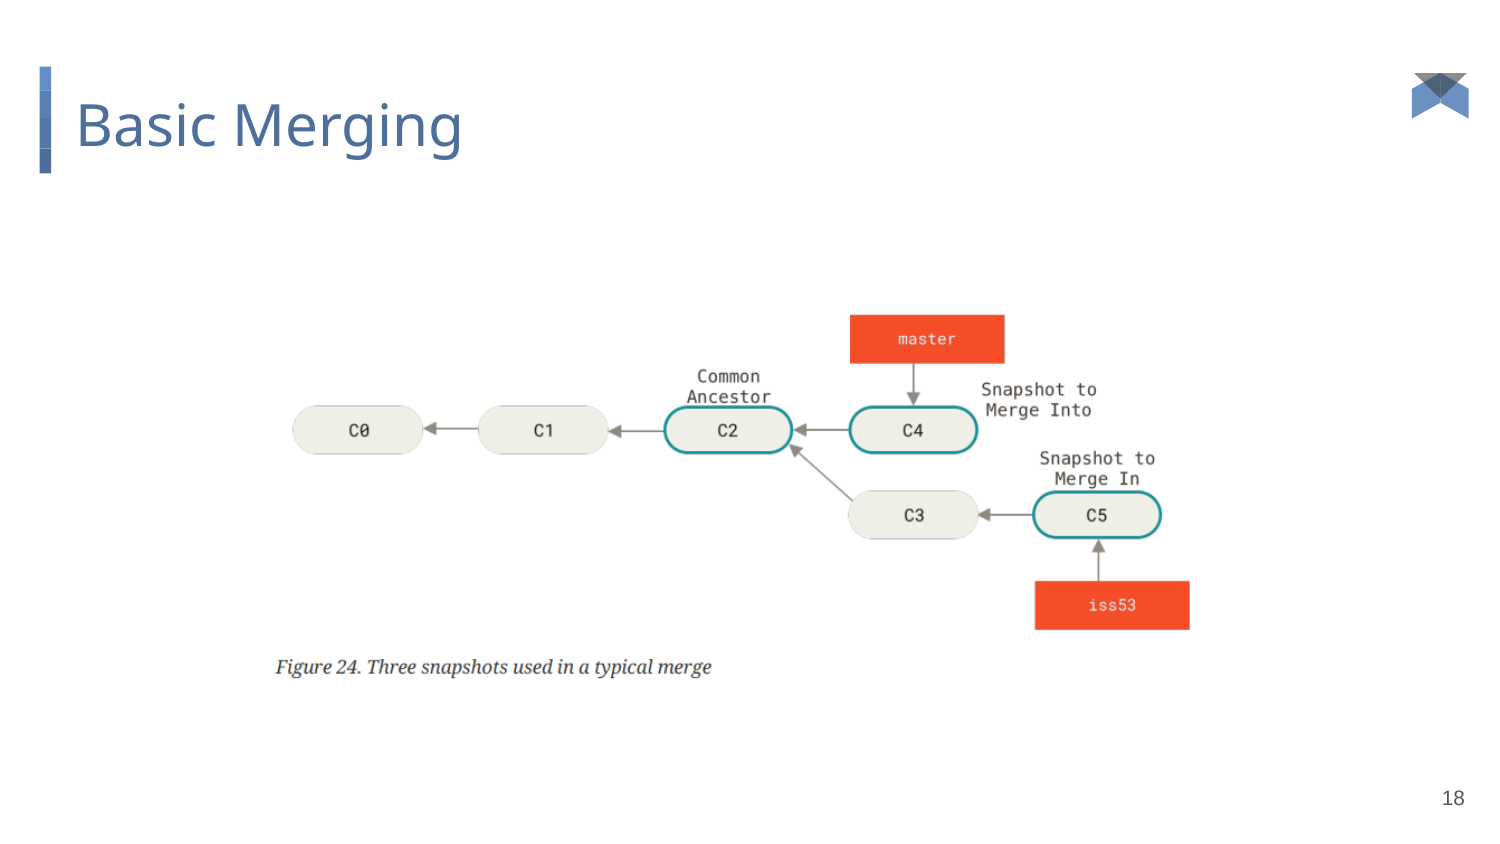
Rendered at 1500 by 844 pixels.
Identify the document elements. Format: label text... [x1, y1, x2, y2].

picture [259, 203, 1230, 687]
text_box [1417, 67, 1464, 125]
title Basic Merging [60, 72, 1449, 167]
slide_number 18 [1389, 764, 1480, 830]
